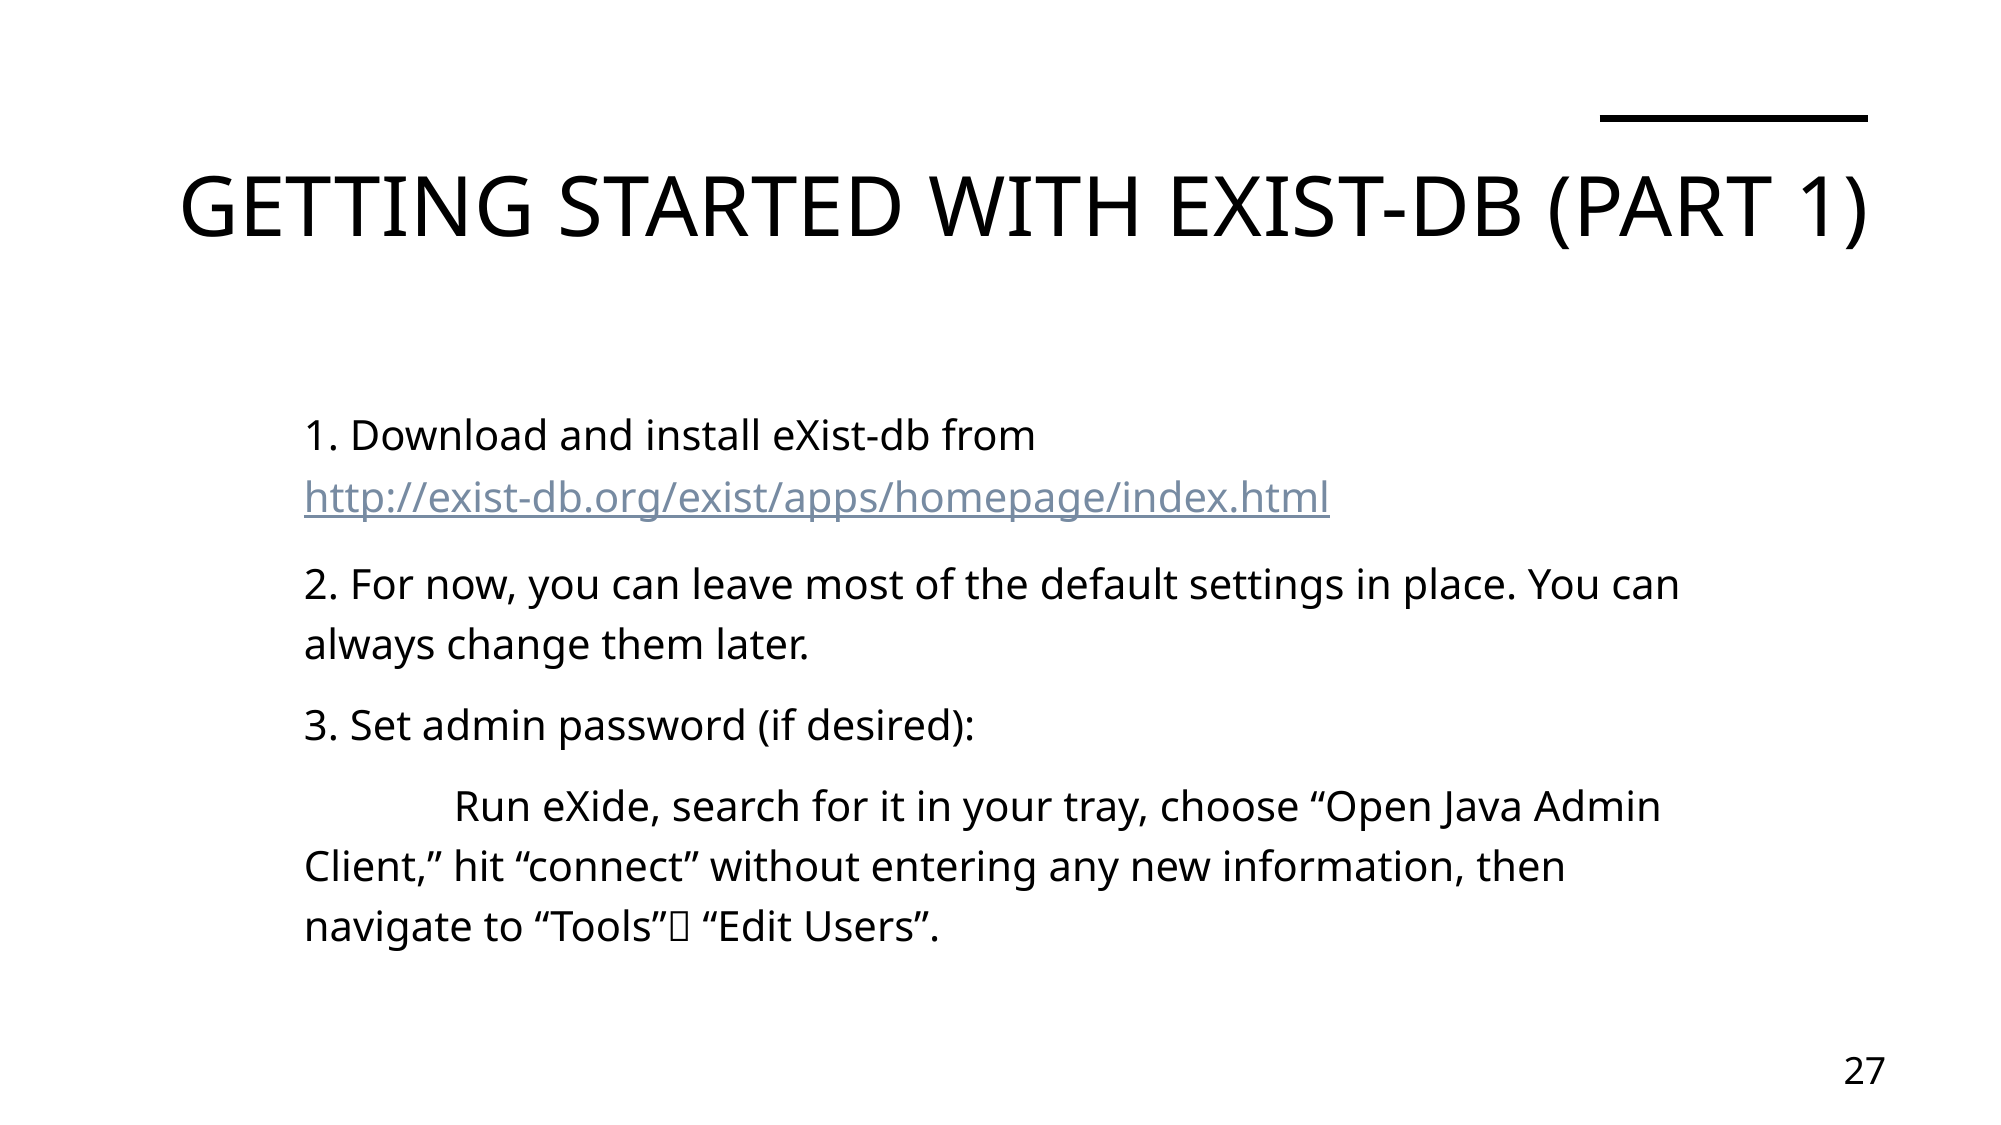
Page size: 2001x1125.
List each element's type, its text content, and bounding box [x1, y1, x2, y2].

slide_number 27 [1791, 1042, 1902, 1103]
list 1. Download and install eXist-db from http://exist-db.org/exist/apps/homepage/index.html 2. For now, you can leave most of the default settings in place. You can always change them later. 3. Set admin password (if desired): Run eXide, search for it in your tray, choose “Open Java Admin Client,” hit “connect” without entering any new information, then navigate to “Tools” “Edit Users”. [289, 391, 1711, 935]
title Getting Started with eXist-DB (Part 1) [114, 145, 1886, 319]
